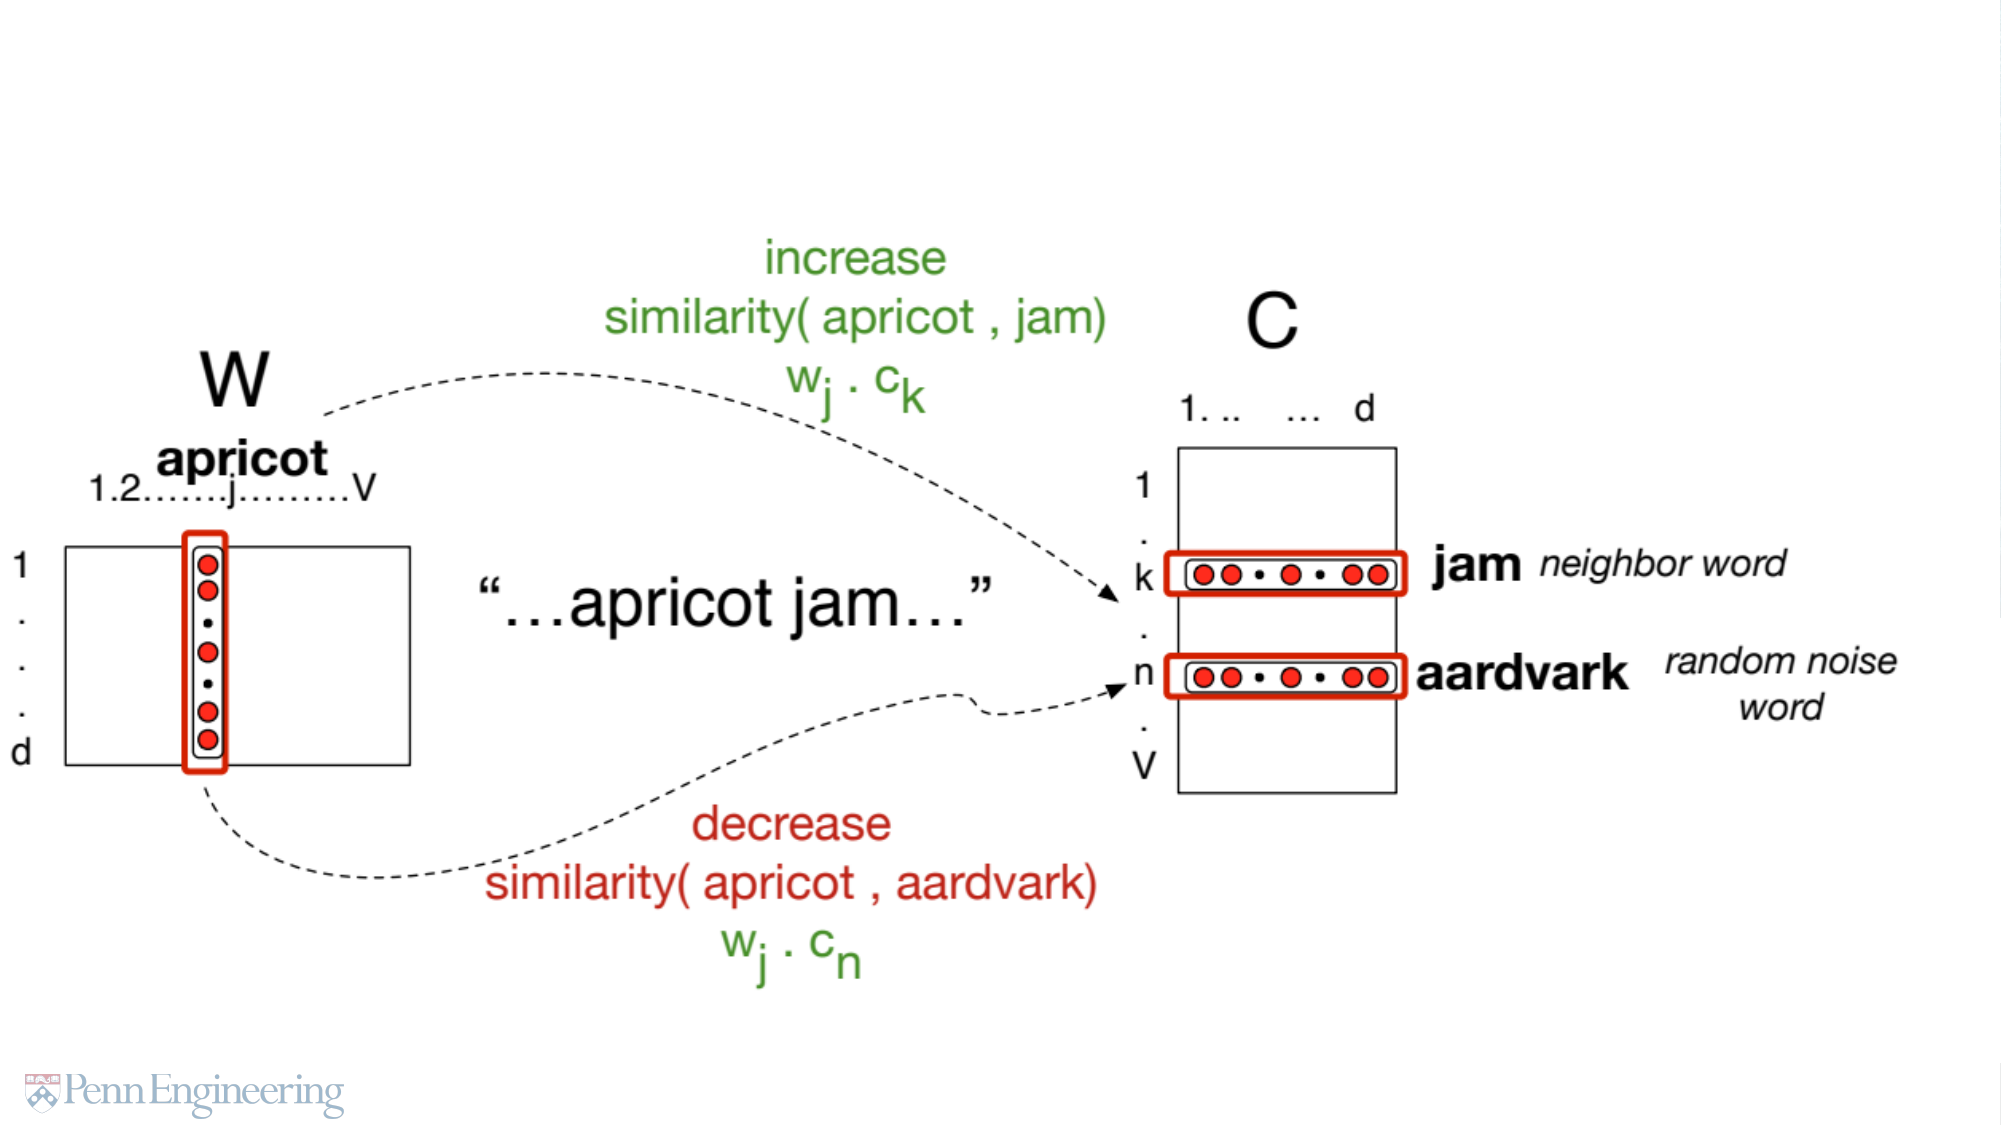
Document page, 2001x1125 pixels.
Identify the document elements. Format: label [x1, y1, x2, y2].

list [0, 215, 1908, 1001]
